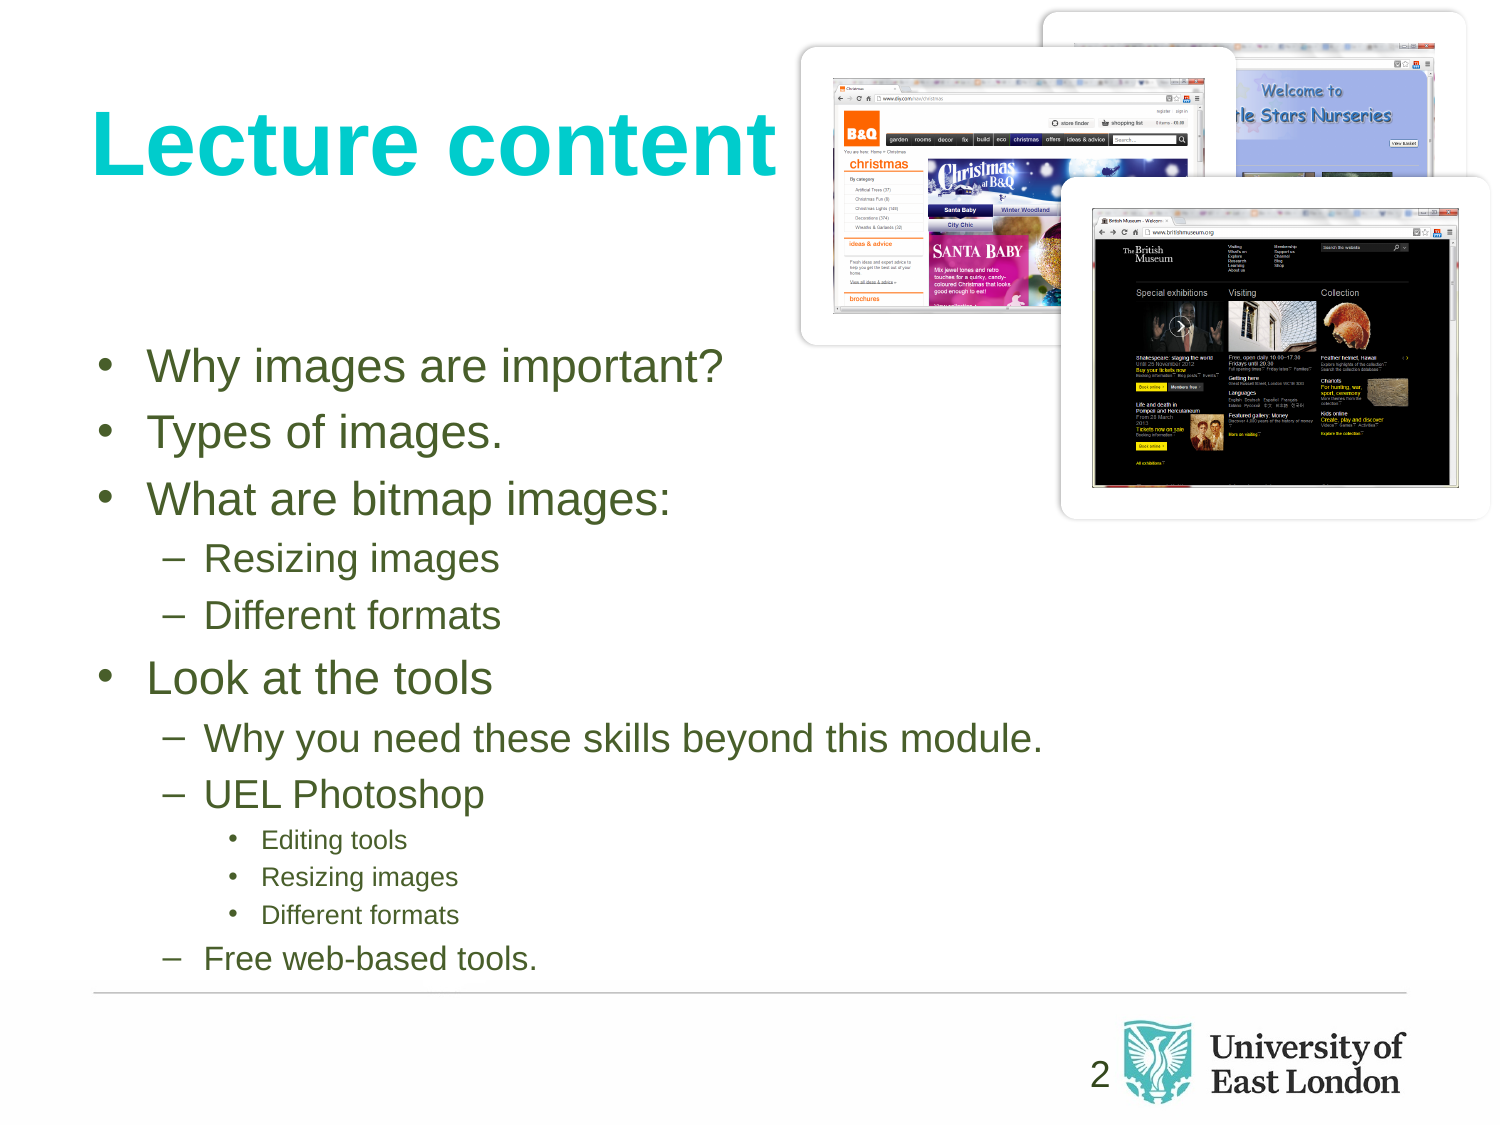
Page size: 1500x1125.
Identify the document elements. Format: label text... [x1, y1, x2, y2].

picture [832, 42, 1459, 489]
text_box 2 [1074, 1042, 1425, 1103]
title Lecture content [75, 45, 805, 233]
picture [0, 980, 1500, 1125]
list Why images are important? Types of images. What are bitmap images: Resizing images Different formats Look at the tools Why you need these skills beyond this module. UEL Photoshop Editing tools Resizing images Different formats Free web-based tools. [82, 246, 1432, 989]
